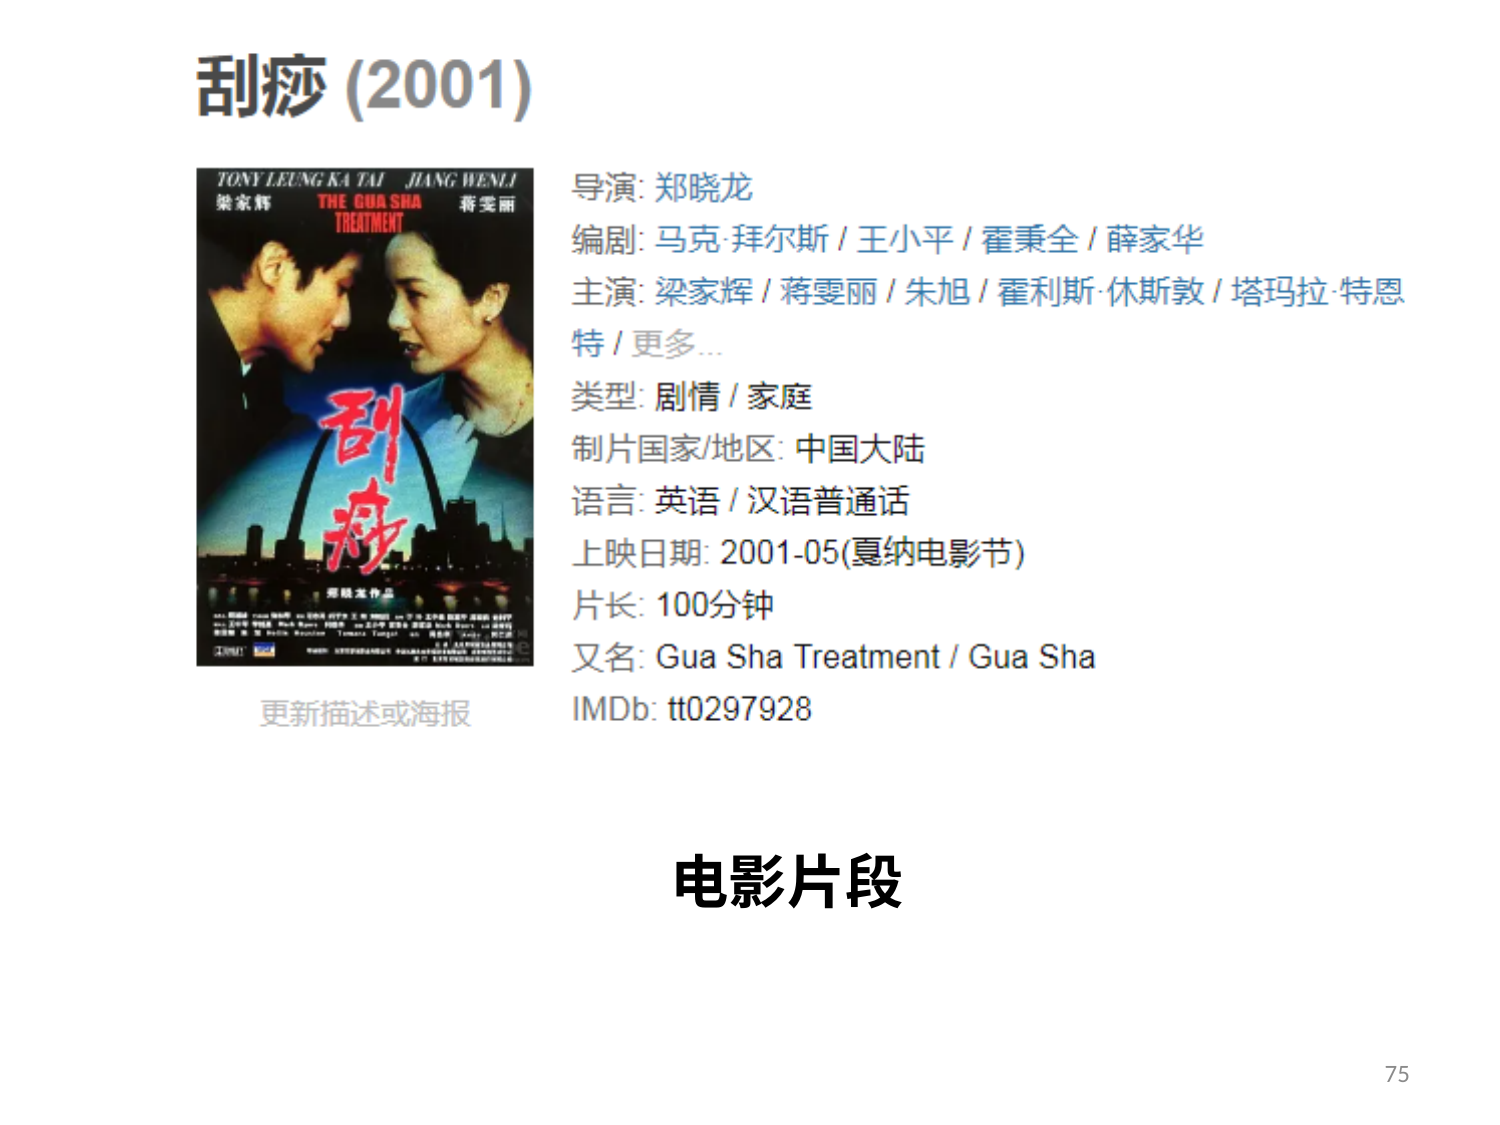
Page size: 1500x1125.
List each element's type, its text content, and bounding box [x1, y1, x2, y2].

title 电影片段 [112, 786, 1463, 975]
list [182, 42, 1412, 738]
slide_number 75 [1074, 1042, 1425, 1103]
